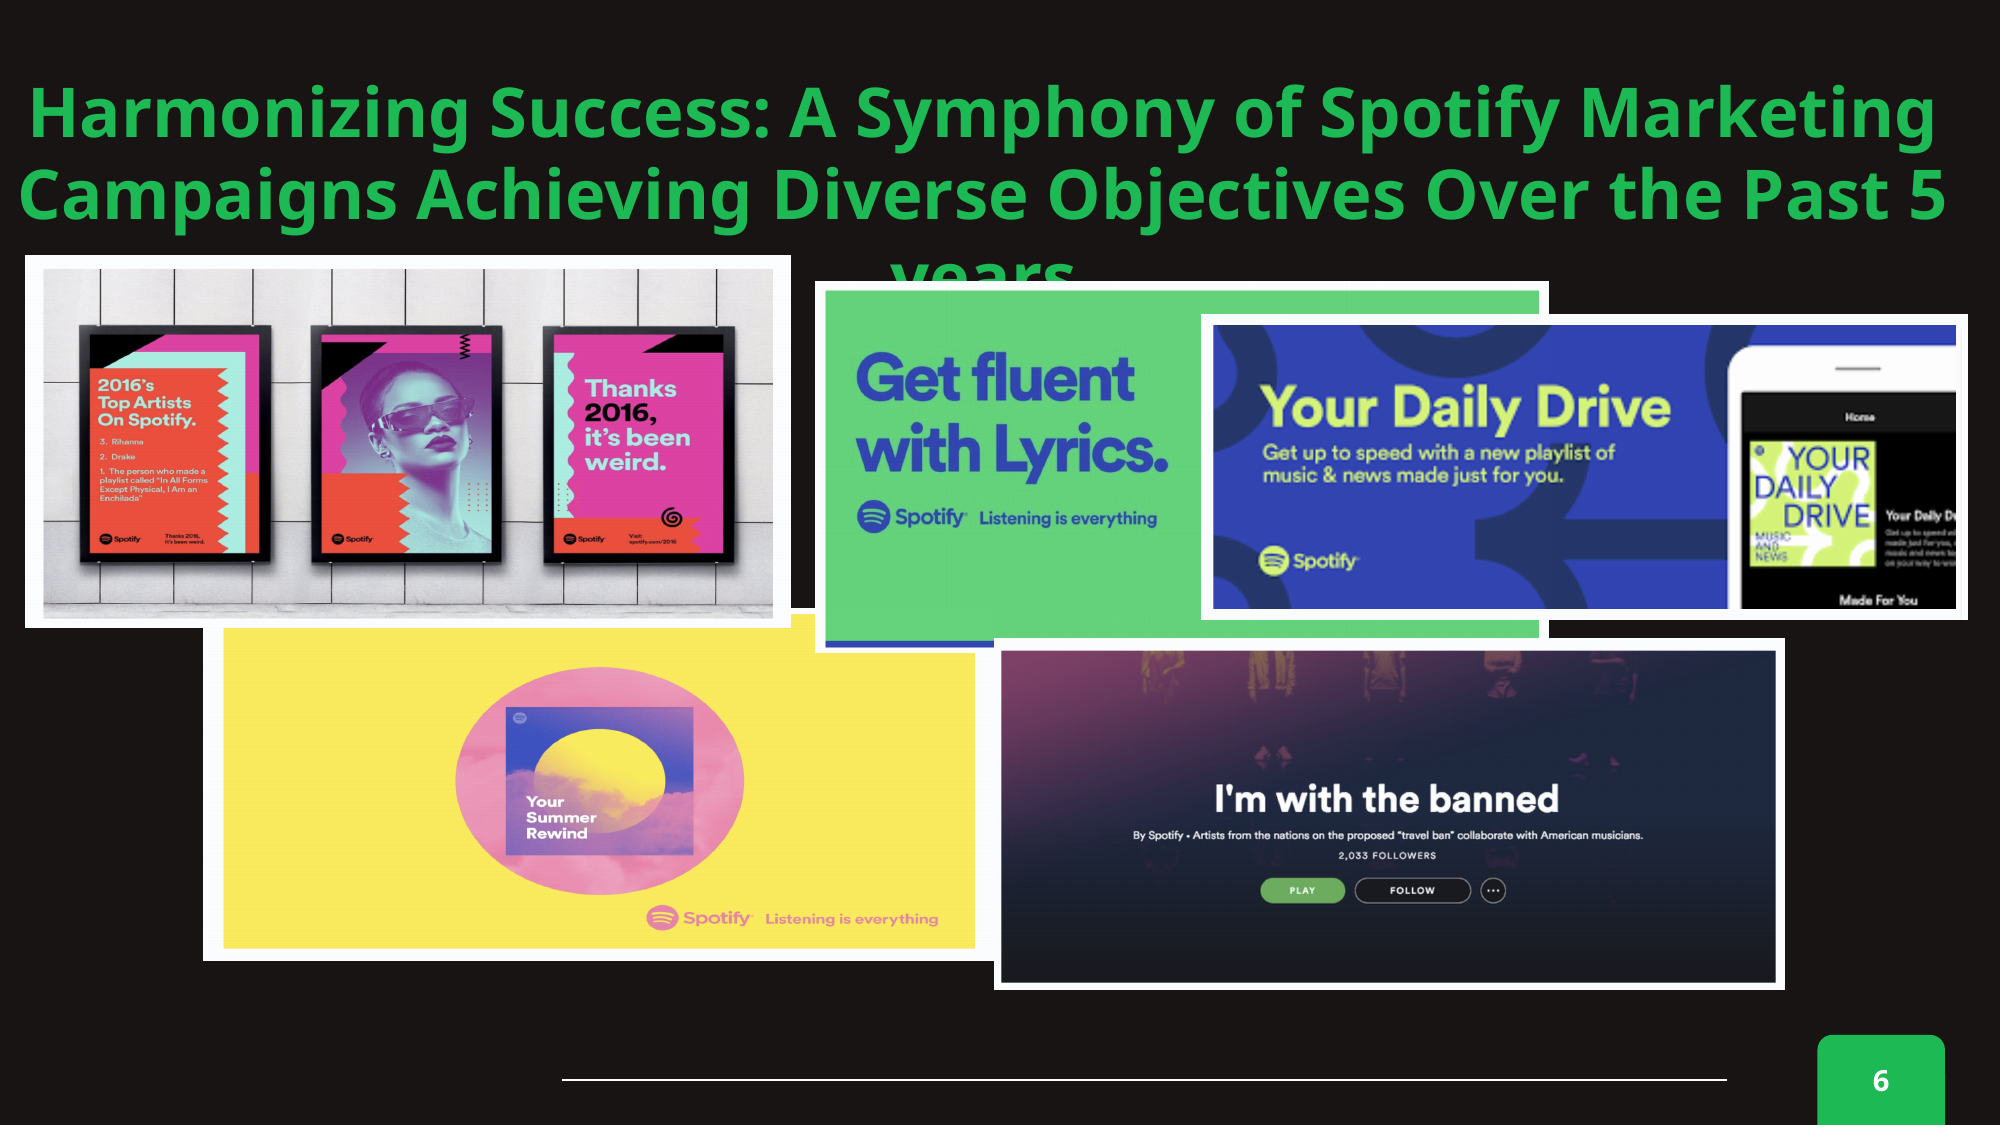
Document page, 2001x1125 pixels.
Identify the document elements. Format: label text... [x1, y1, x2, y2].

text_box [1817, 1034, 1946, 1125]
picture [24, 255, 1968, 991]
slide_number 6 [1833, 1050, 1930, 1110]
text_box Harmonizing Success: A Symphony of Spotify Marketing Campaigns Achieving Diverse Objectives Over the Past 5 years [0, 61, 1968, 324]
